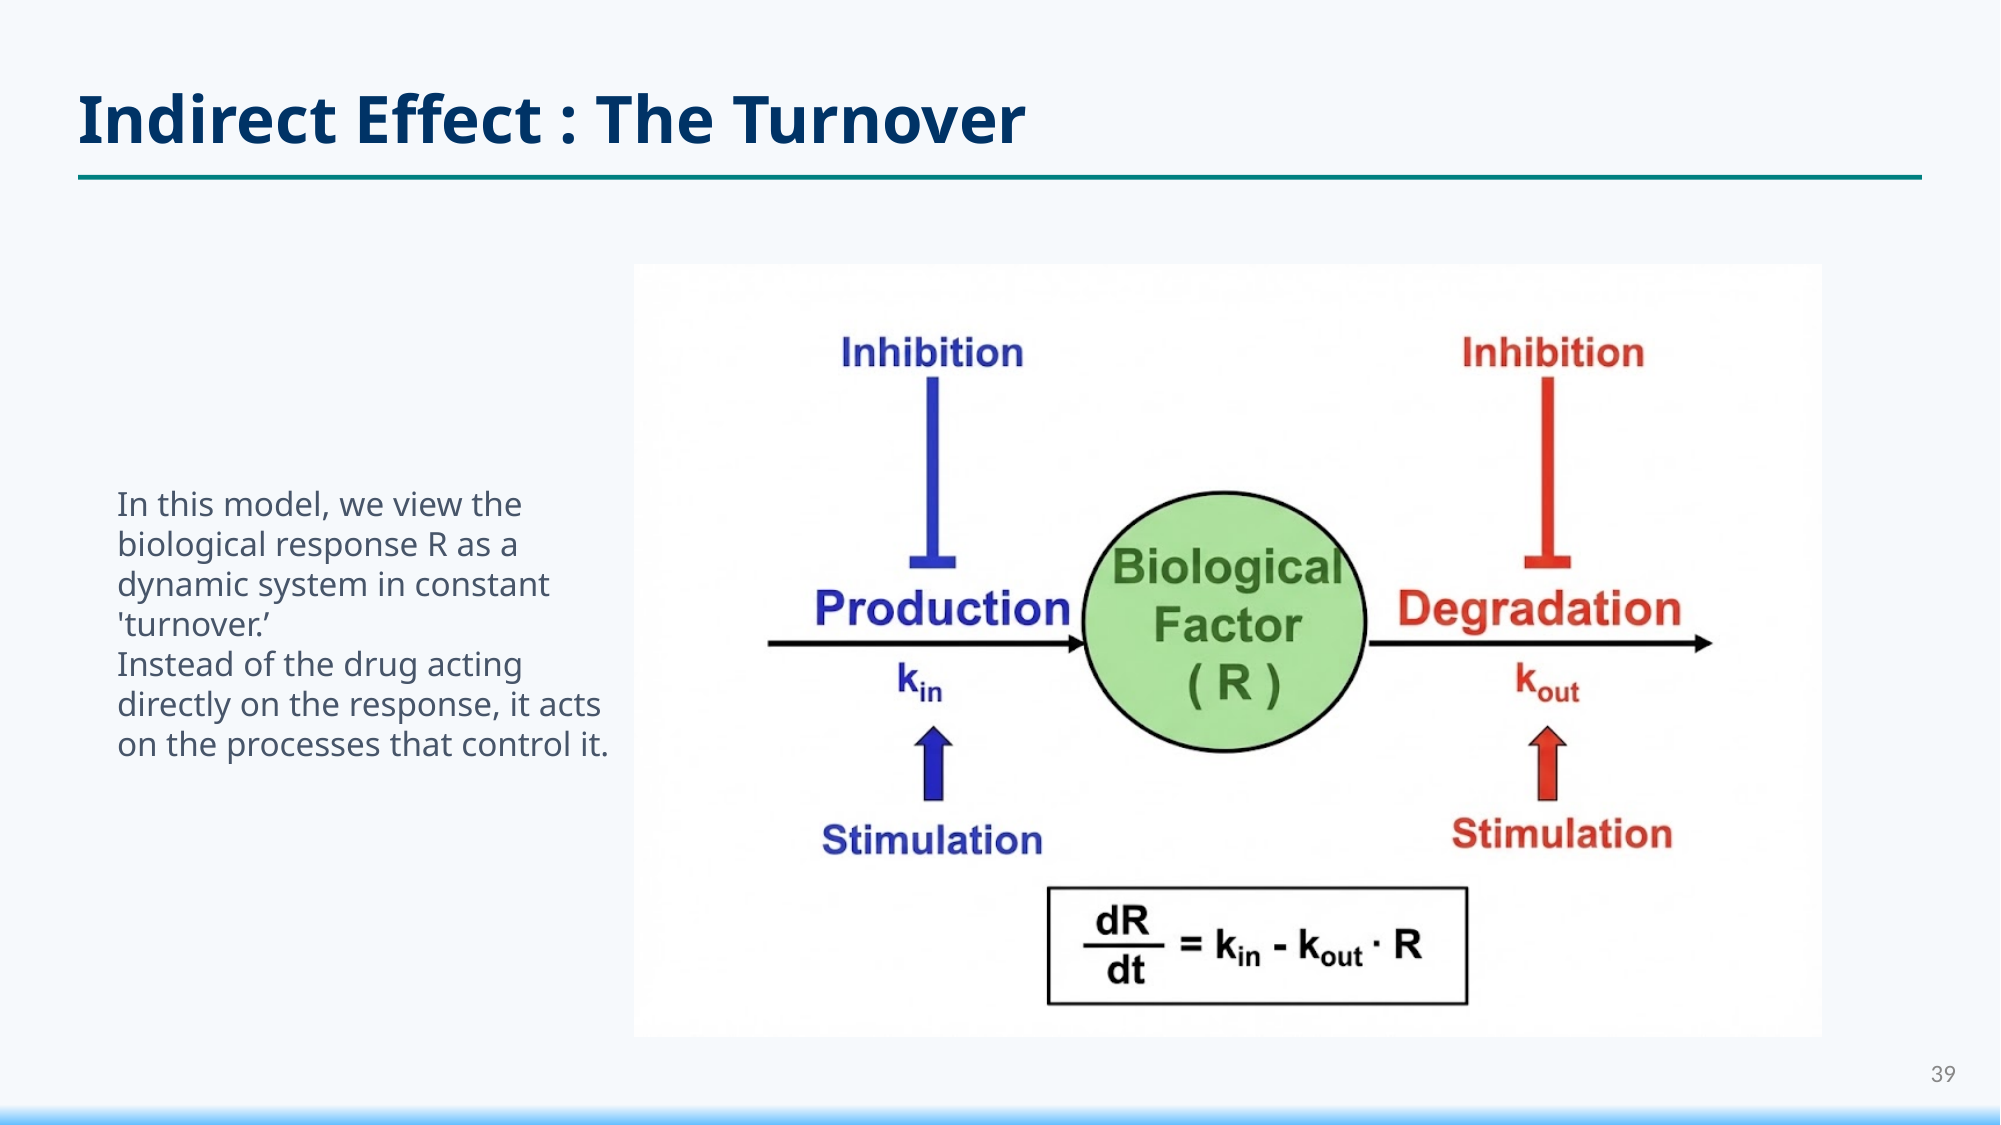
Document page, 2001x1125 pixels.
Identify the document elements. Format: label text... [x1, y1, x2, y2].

picture [634, 264, 1822, 1037]
text_box In this model, we view the biological response R as a dynamic system in constant 'turnover.’ Instead of the drug acting directly on the response, it acts on the processes that control it. [102, 475, 629, 771]
slide_number 39 [1621, 1042, 1972, 1103]
text_box [78, 174, 1922, 180]
text_box Indirect Effect : The Turnover [78, 78, 2000, 157]
